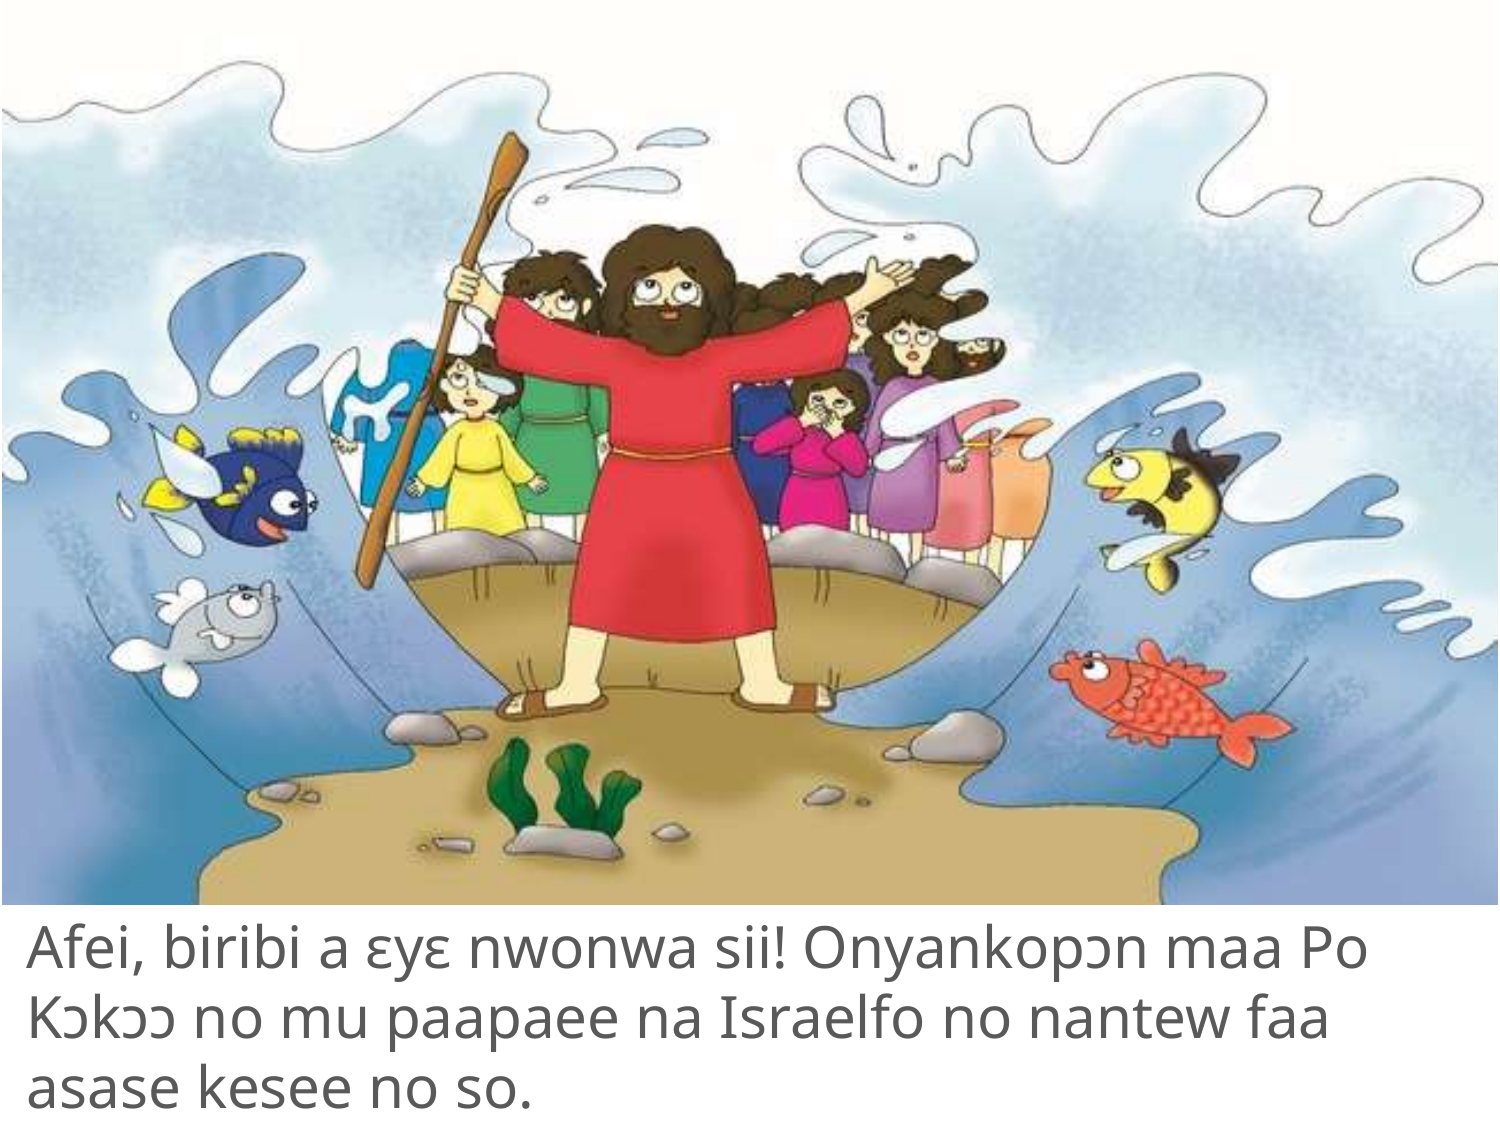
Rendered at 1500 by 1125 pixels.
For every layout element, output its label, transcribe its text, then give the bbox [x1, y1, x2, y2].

picture [2, 0, 1498, 906]
text_box Afei, biribi a ɛyɛ nwonwa sii! Onyankopɔn maa Po Kɔkɔɔ no mu paapaee na Israelfo no nantew faa asase kesee no so. [11, 913, 1498, 1125]
